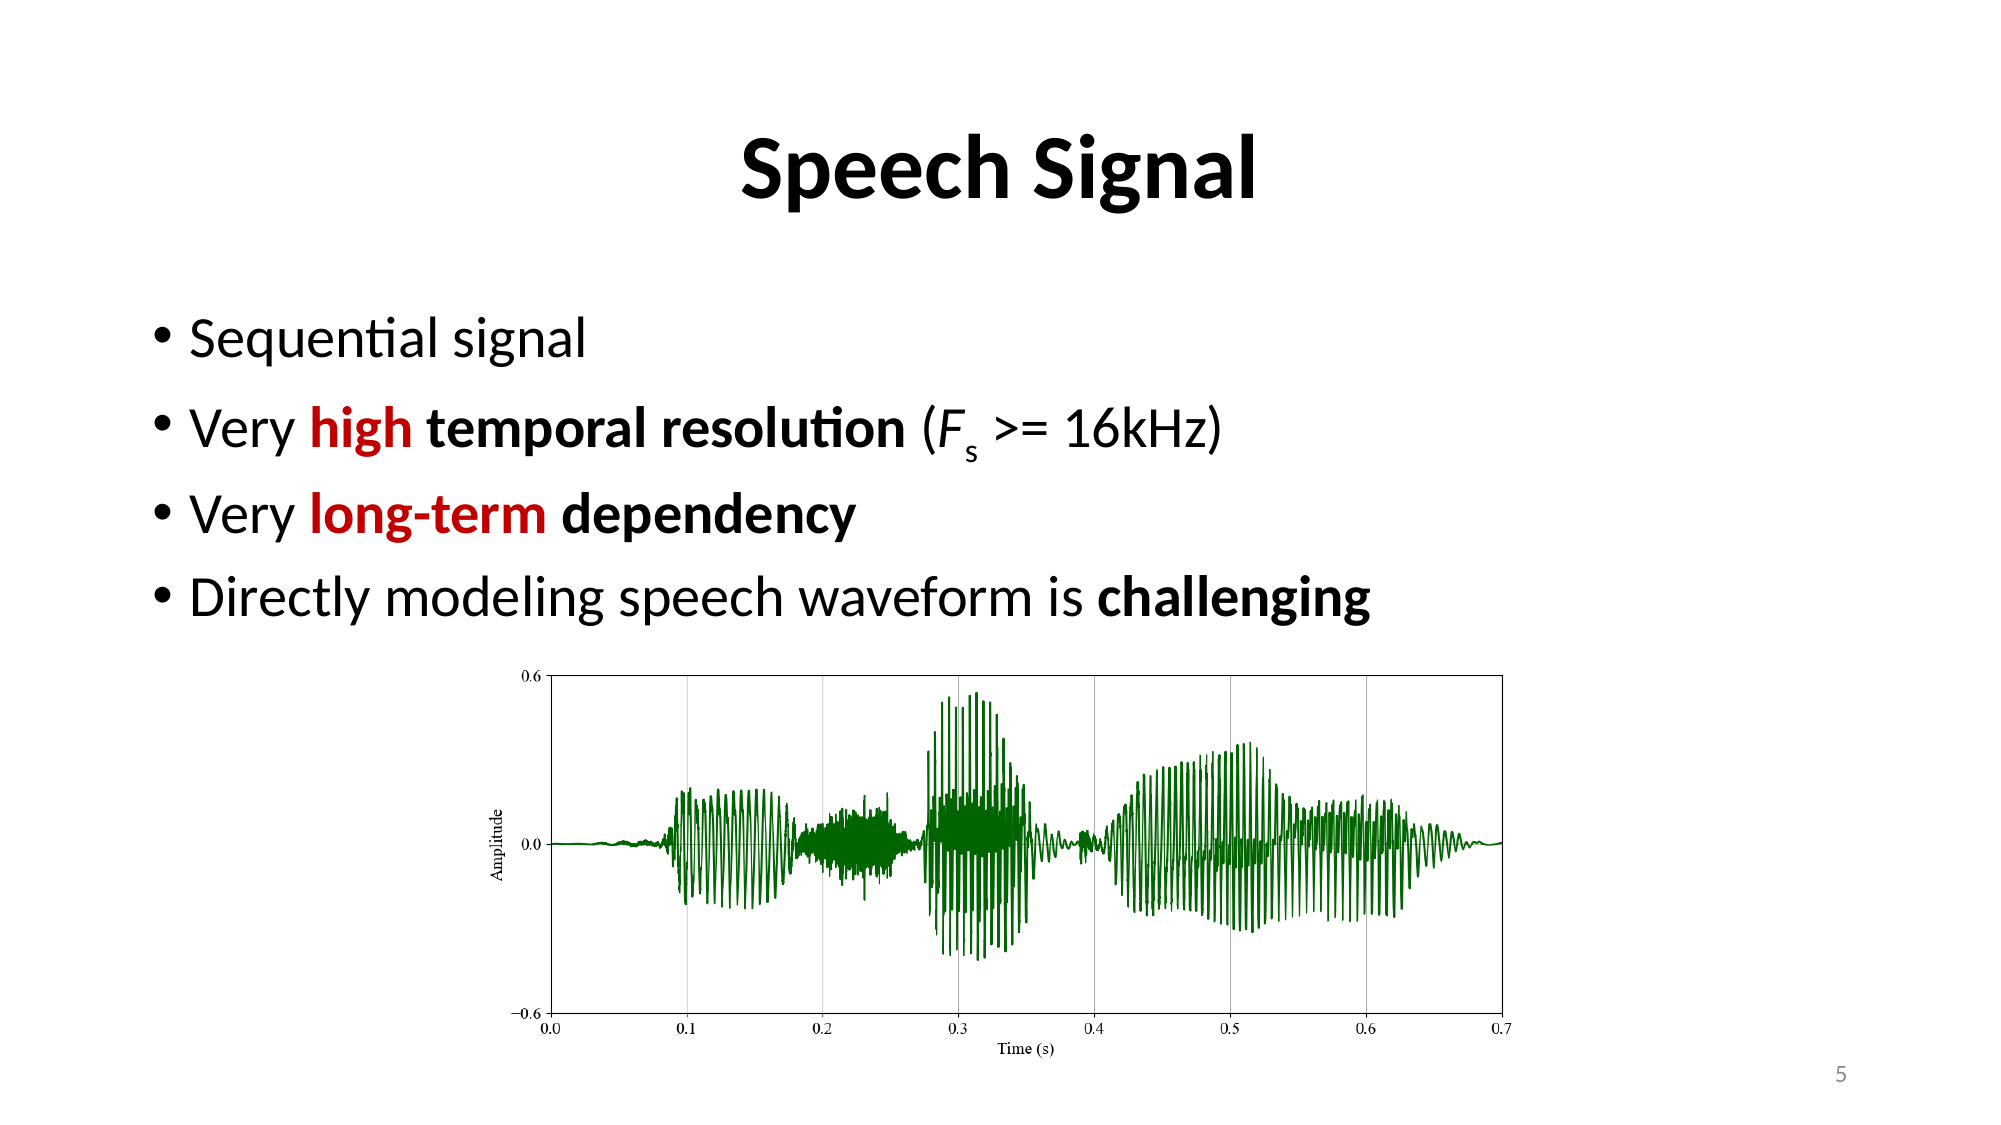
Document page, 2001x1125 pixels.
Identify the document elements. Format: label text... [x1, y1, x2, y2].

list Sequential signal Very high temporal resolution (Fs >= 16kHz) Very long-term dependency Directly modeling speech waveform is challenging [137, 299, 1863, 1014]
slide_number 4 [1412, 1042, 1863, 1103]
title Speech Signal [137, 59, 1863, 278]
picture [481, 659, 1520, 1066]
